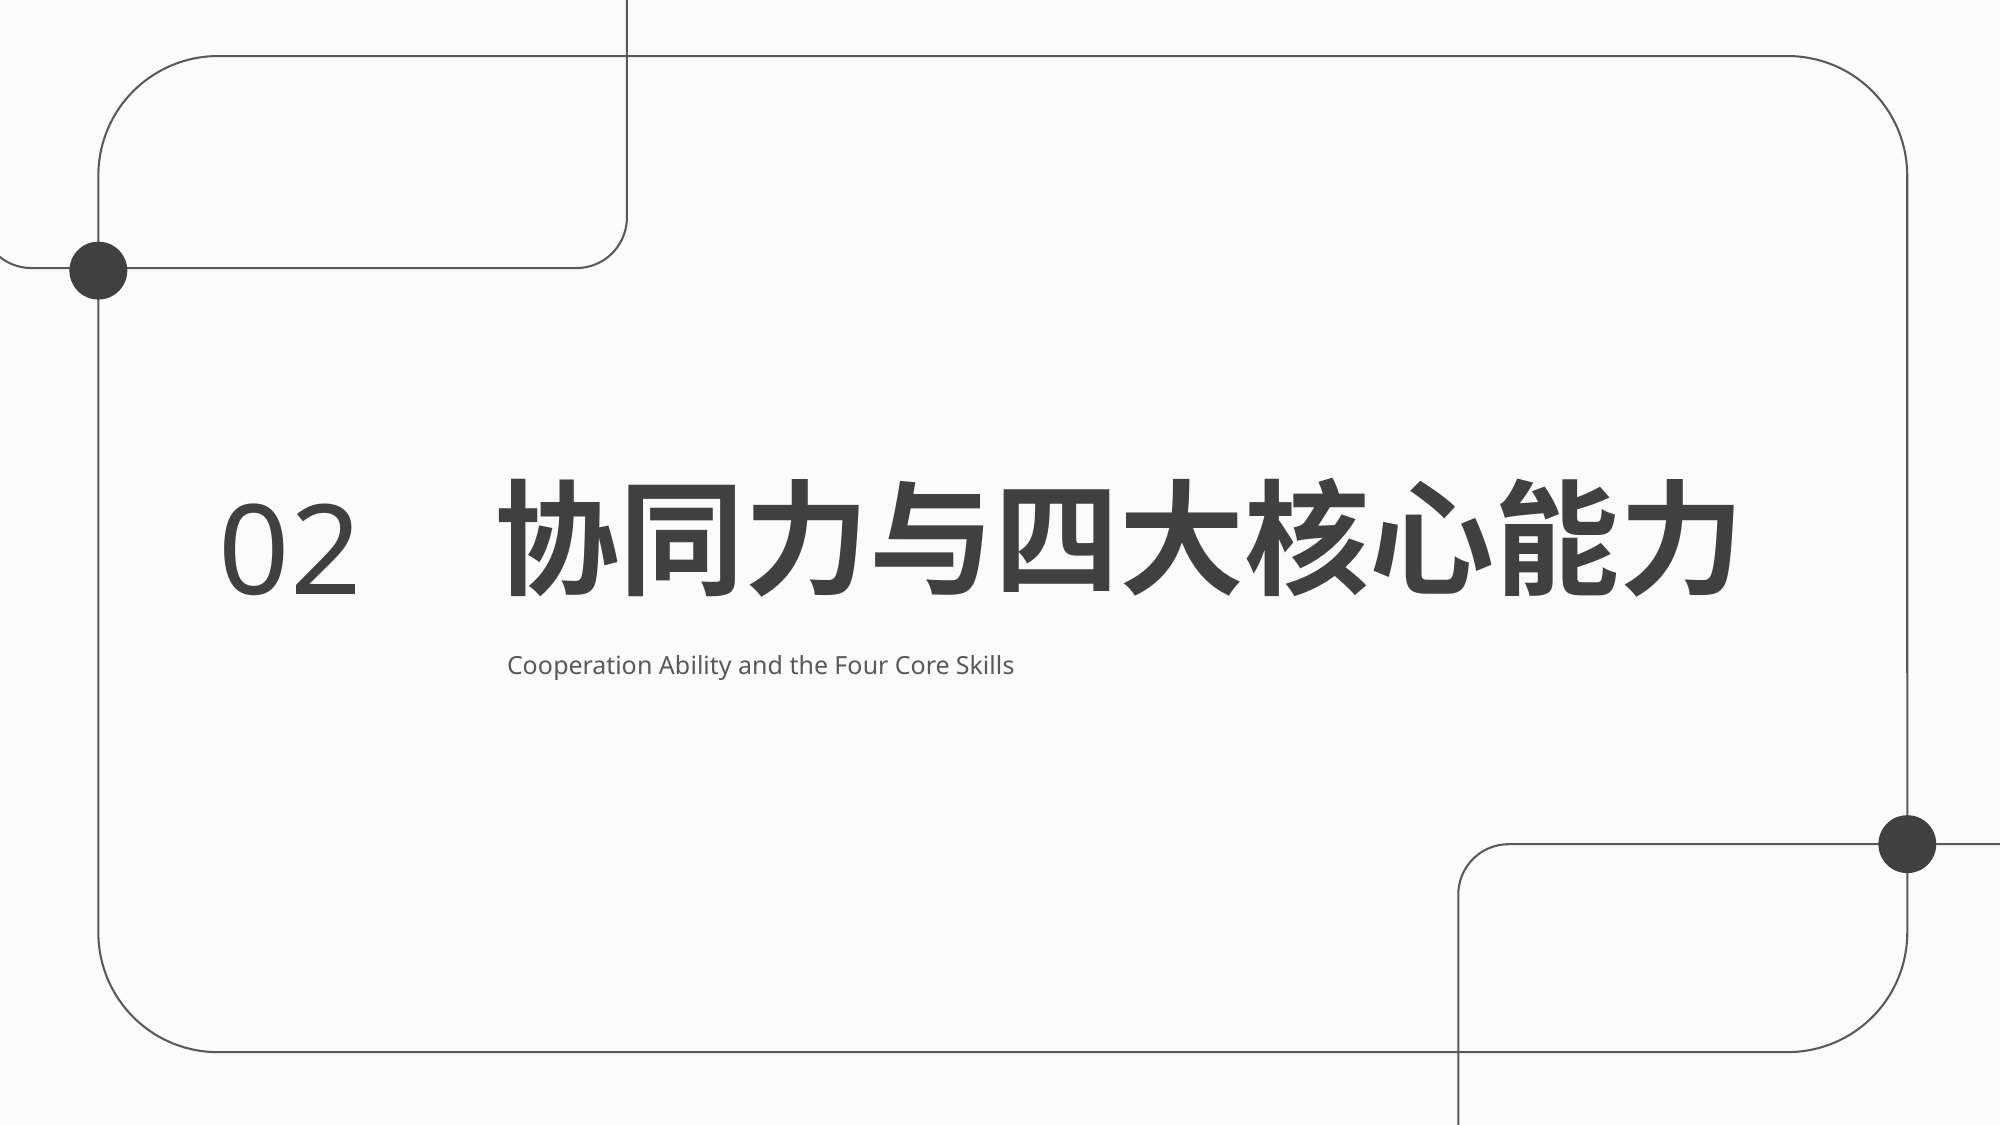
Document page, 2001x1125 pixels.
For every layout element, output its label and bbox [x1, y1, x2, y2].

text_box [68, 240, 129, 301]
text_box [1877, 814, 1938, 875]
text_box [97, 55, 1909, 1054]
text_box [0, 0, 628, 270]
text_box [1457, 843, 2000, 1125]
